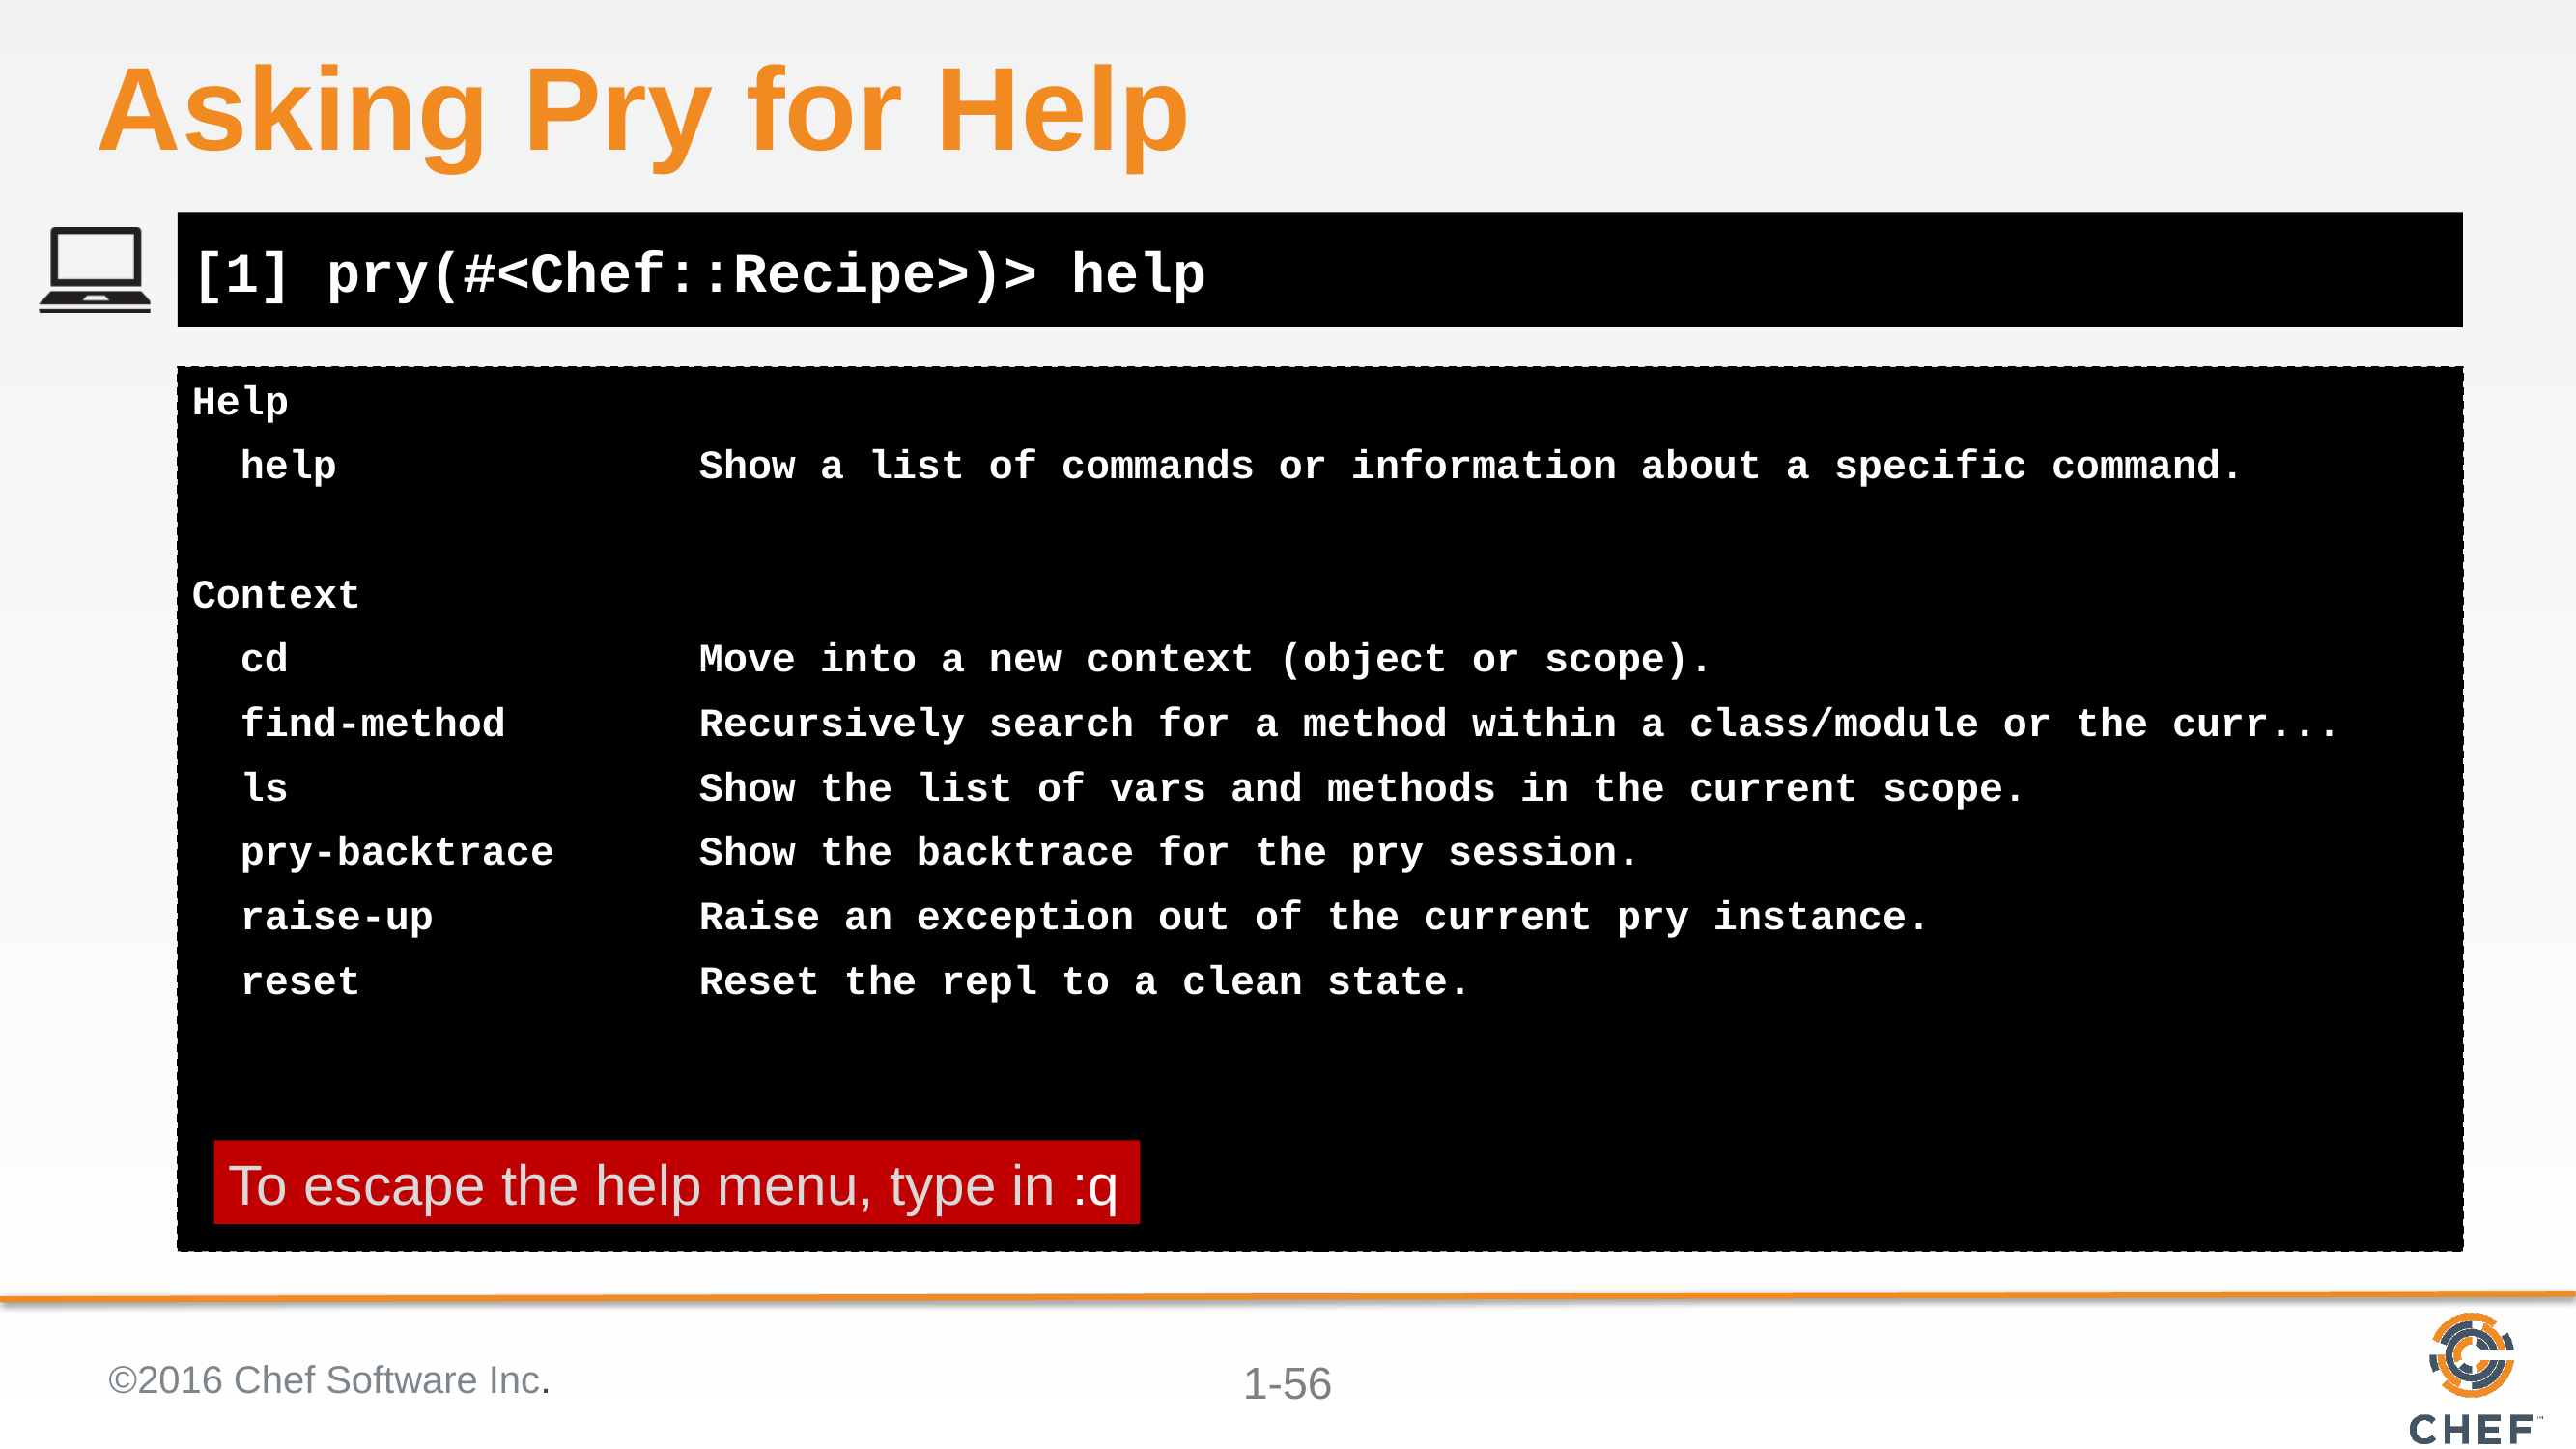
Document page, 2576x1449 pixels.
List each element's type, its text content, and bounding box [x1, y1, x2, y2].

title Asking Pry for Help [96, 48, 2463, 180]
list [1] pry(#<Chef::Recipe>)> help [177, 212, 2463, 327]
picture [2399, 1297, 2551, 1449]
list Help help Show a list of commands or information about a specific command. Context cd Move into a new context (object or scope). find-method Recursively search for a method within a class/module or the curr... ls Show the list of vars and methods in the current scope. pry-backtrace Show the backtrace for the pry session. raise-up Raise an exception out of the current pry instance. reset Reset the repl to a clean state. [177, 366, 2464, 1252]
text_box To escape the help menu, type in :q [213, 1140, 1141, 1224]
